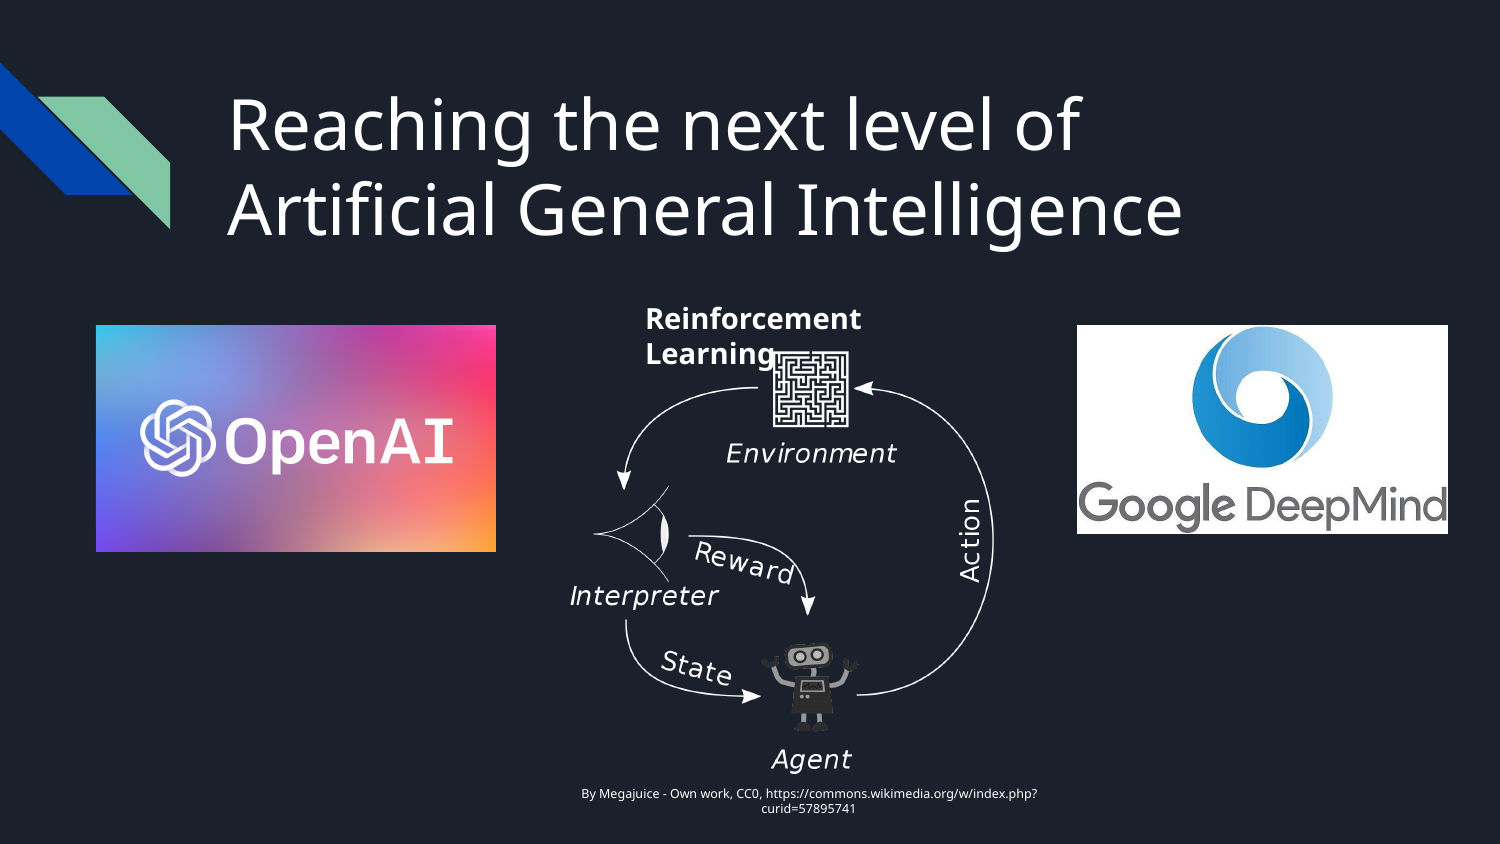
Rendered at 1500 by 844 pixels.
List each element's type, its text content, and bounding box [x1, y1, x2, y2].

title Reaching the next level of Artificial General Intelligence [212, 64, 1368, 215]
text_box Reinforcement Learning [630, 285, 989, 336]
picture [1077, 325, 1448, 535]
picture [554, 343, 1009, 782]
picture [94, 325, 496, 552]
text_box By Megajuice - Own work, CC0, https://commons.wikimedia.org/w/index.php?curid=57895741 [531, 770, 1088, 832]
